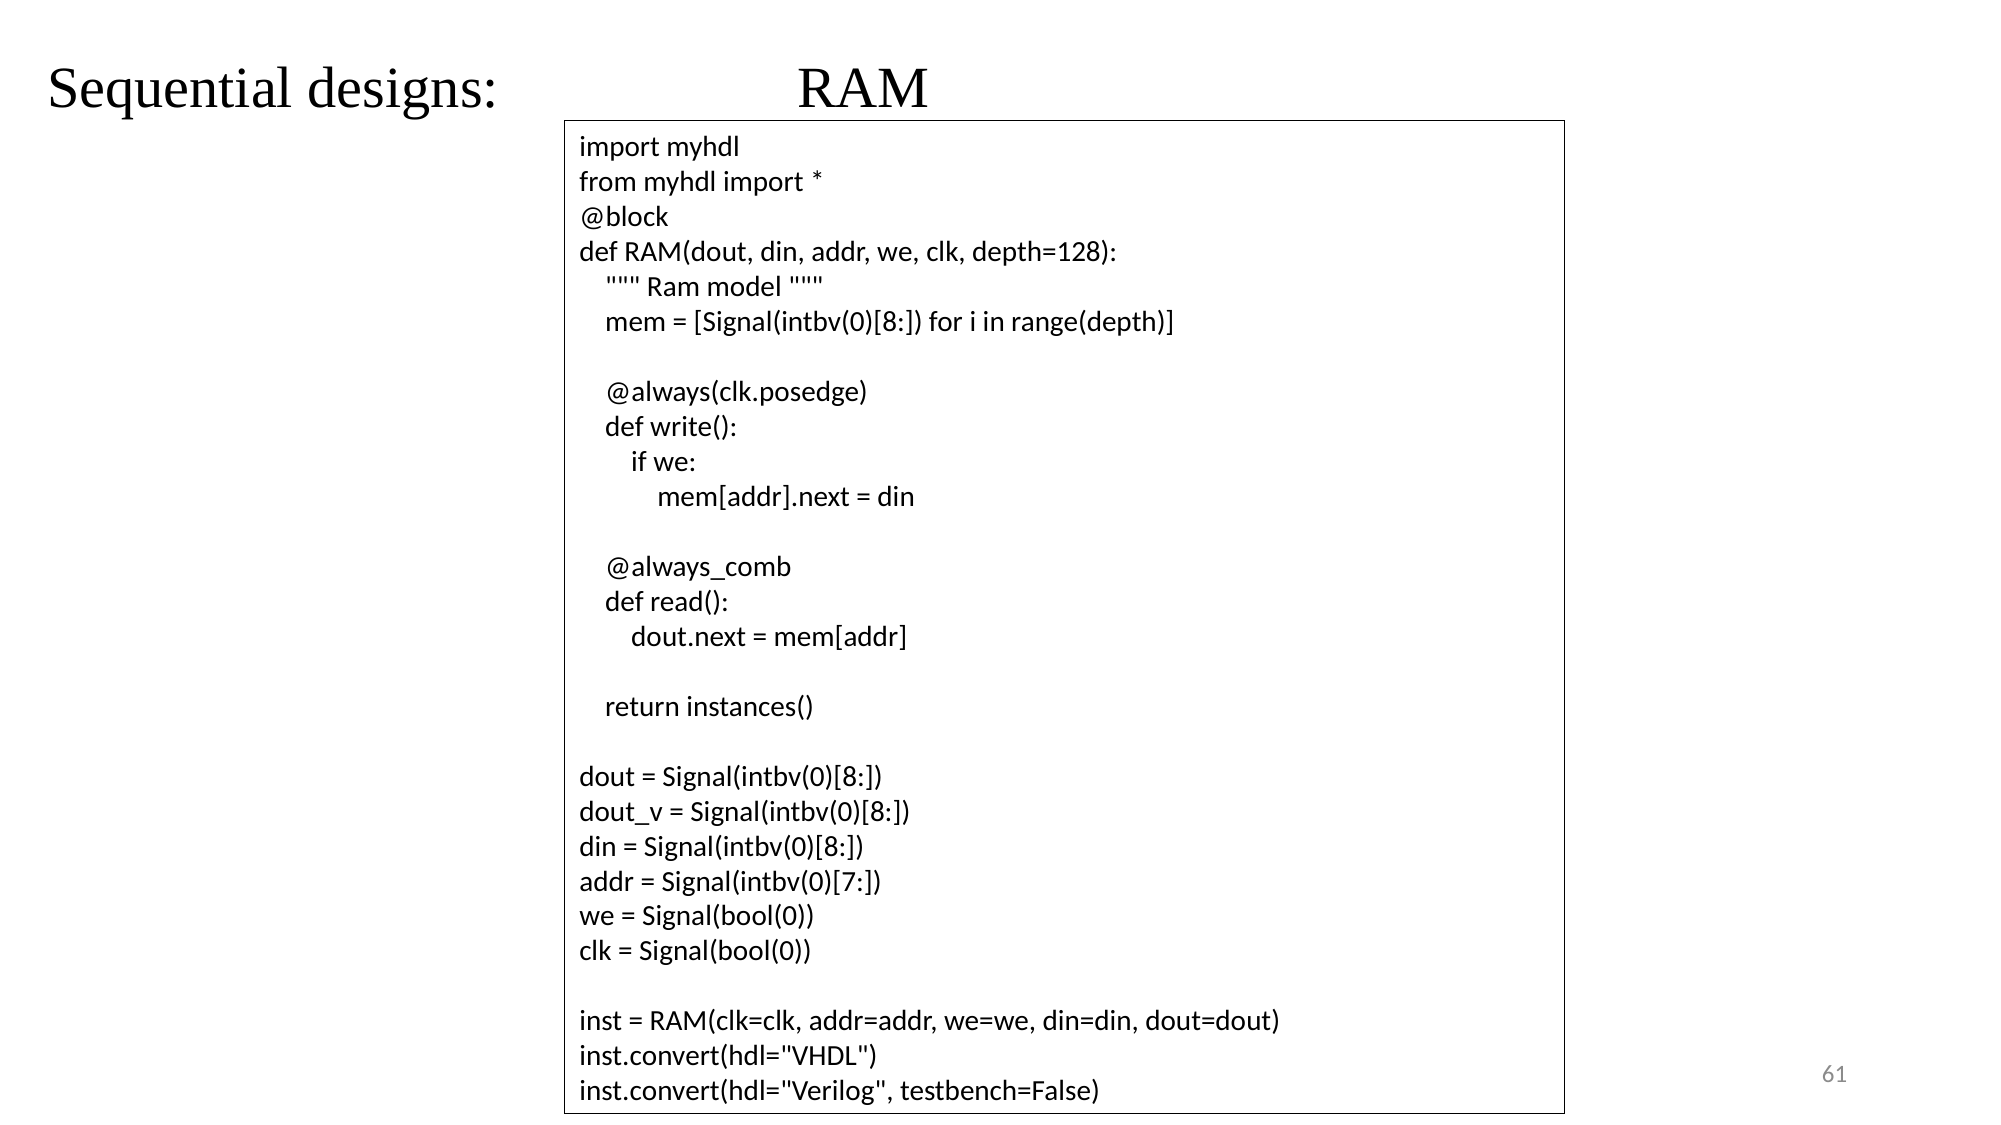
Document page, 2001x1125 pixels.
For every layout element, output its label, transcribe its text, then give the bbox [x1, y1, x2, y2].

text_box import myhdl from myhdl import * @block def RAM(dout, din, addr, we, clk, depth=128): """ Ram model """ mem = [Signal(intbv(0)[8:]) for i in range(depth)] @always(clk.posedge) def write(): if we: mem[addr].next = din @always_comb def read(): dout.next = mem[addr] return instances() dout = Signal(intbv(0)[8:]) dout_v = Signal(intbv(0)[8:]) din = Signal(intbv(0)[8:]) addr = Signal(intbv(0)[7:]) we = Signal(bool(0)) clk = Signal(bool(0)) inst = RAM(clk=clk, addr=addr, we=we, din=din, dout=dout) inst.convert(hdl="VHDL") inst.convert(hdl="Verilog", testbench=False) [564, 120, 1565, 1114]
slide_number 61 [1565, 1042, 1863, 1103]
text_box Sequential designs: RAM [32, 41, 1033, 127]
